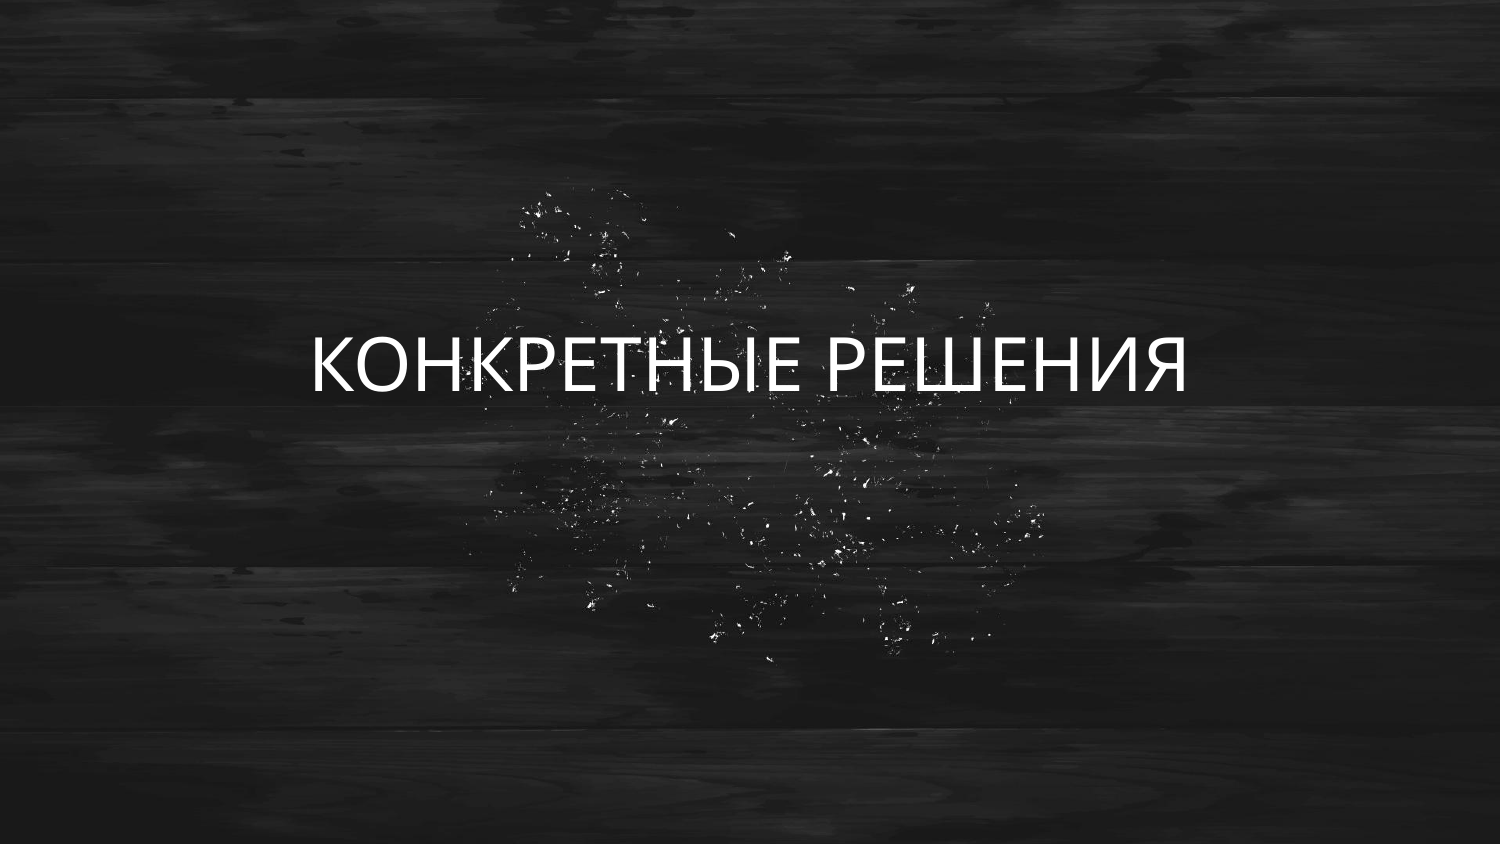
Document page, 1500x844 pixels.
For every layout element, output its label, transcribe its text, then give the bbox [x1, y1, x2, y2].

picture [0, 0, 1500, 844]
text_box КОНКРЕТНЫЕ РЕШЕНИЯ [134, 310, 1366, 510]
